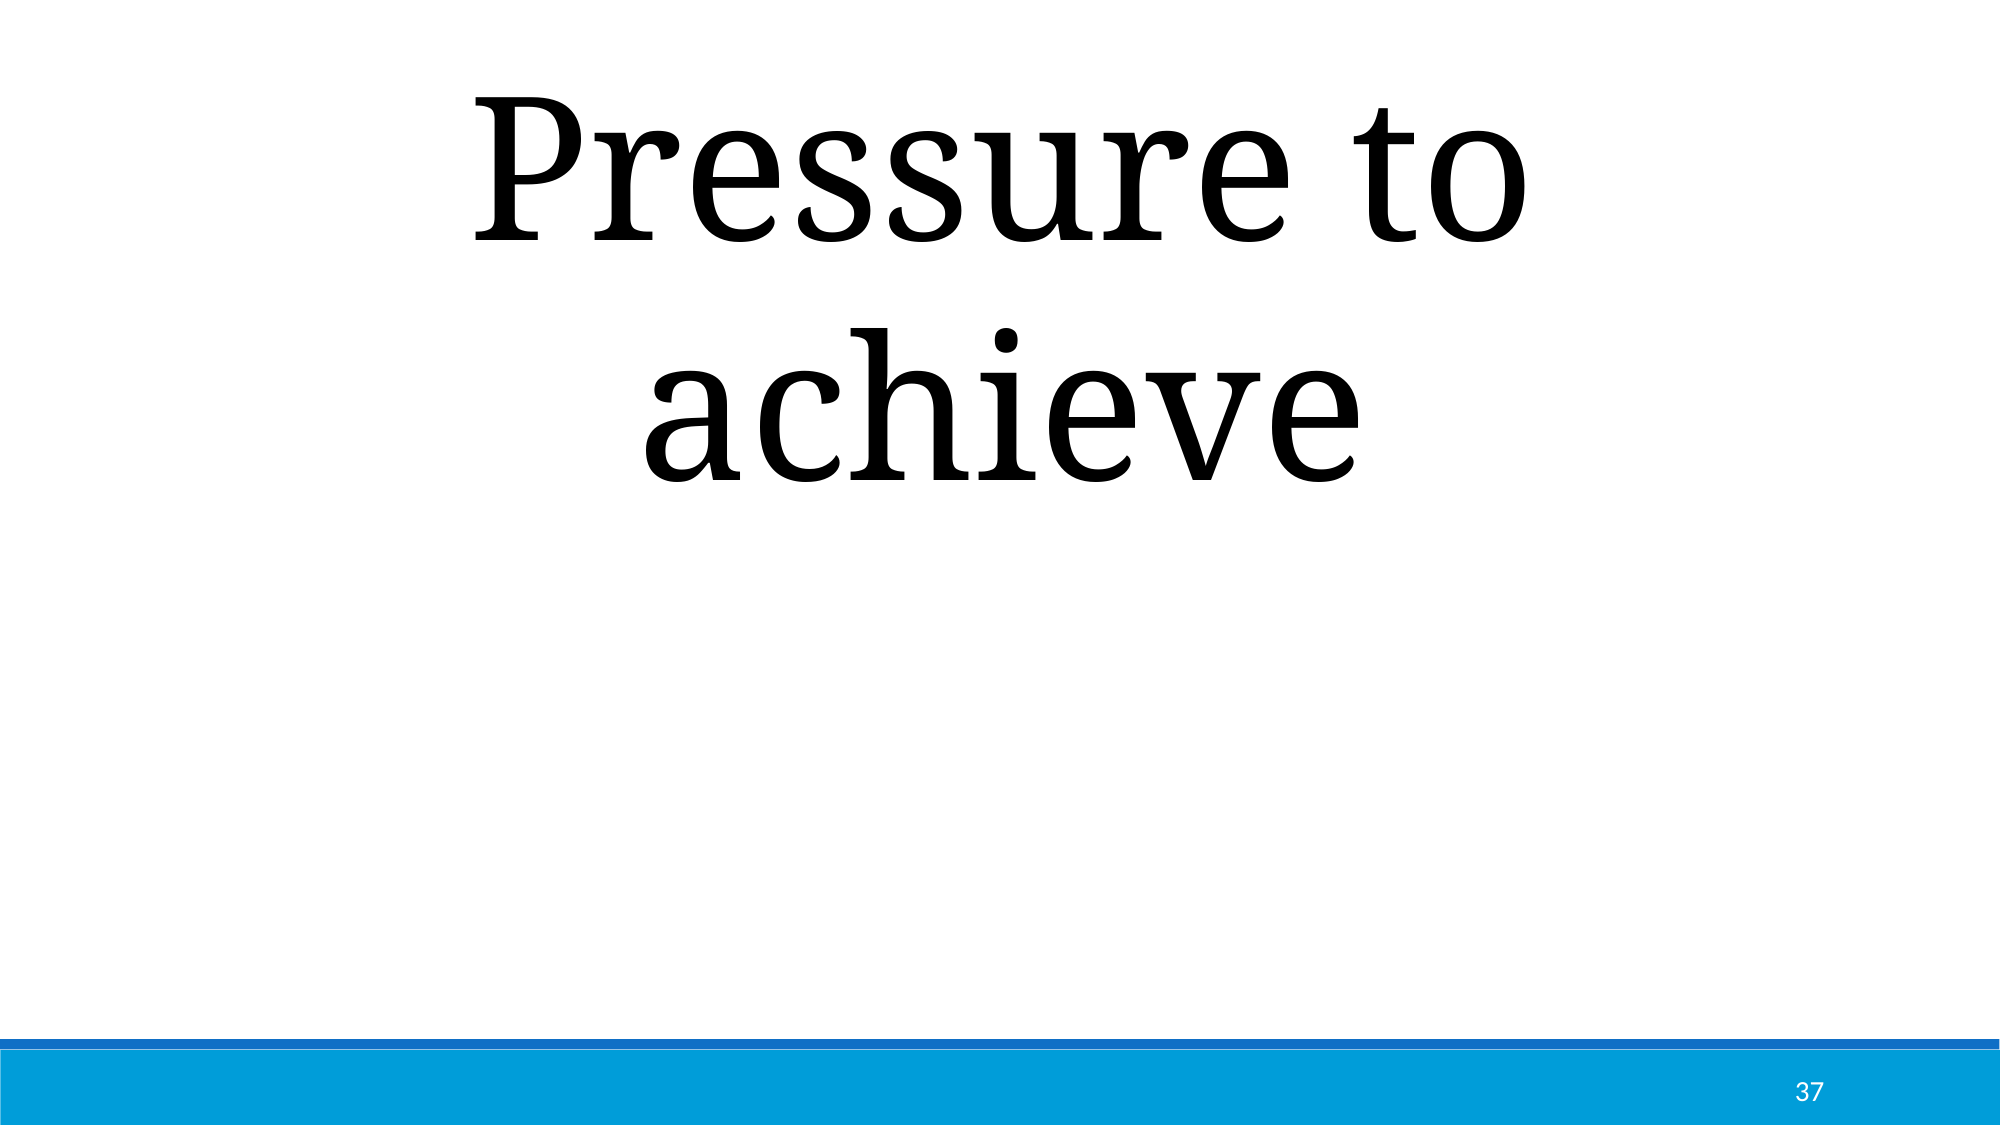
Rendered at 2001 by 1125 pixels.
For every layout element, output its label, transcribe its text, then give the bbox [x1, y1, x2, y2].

text_box Pressure to achieve [63, 33, 1942, 528]
slide_number 37 [1624, 1059, 1840, 1120]
